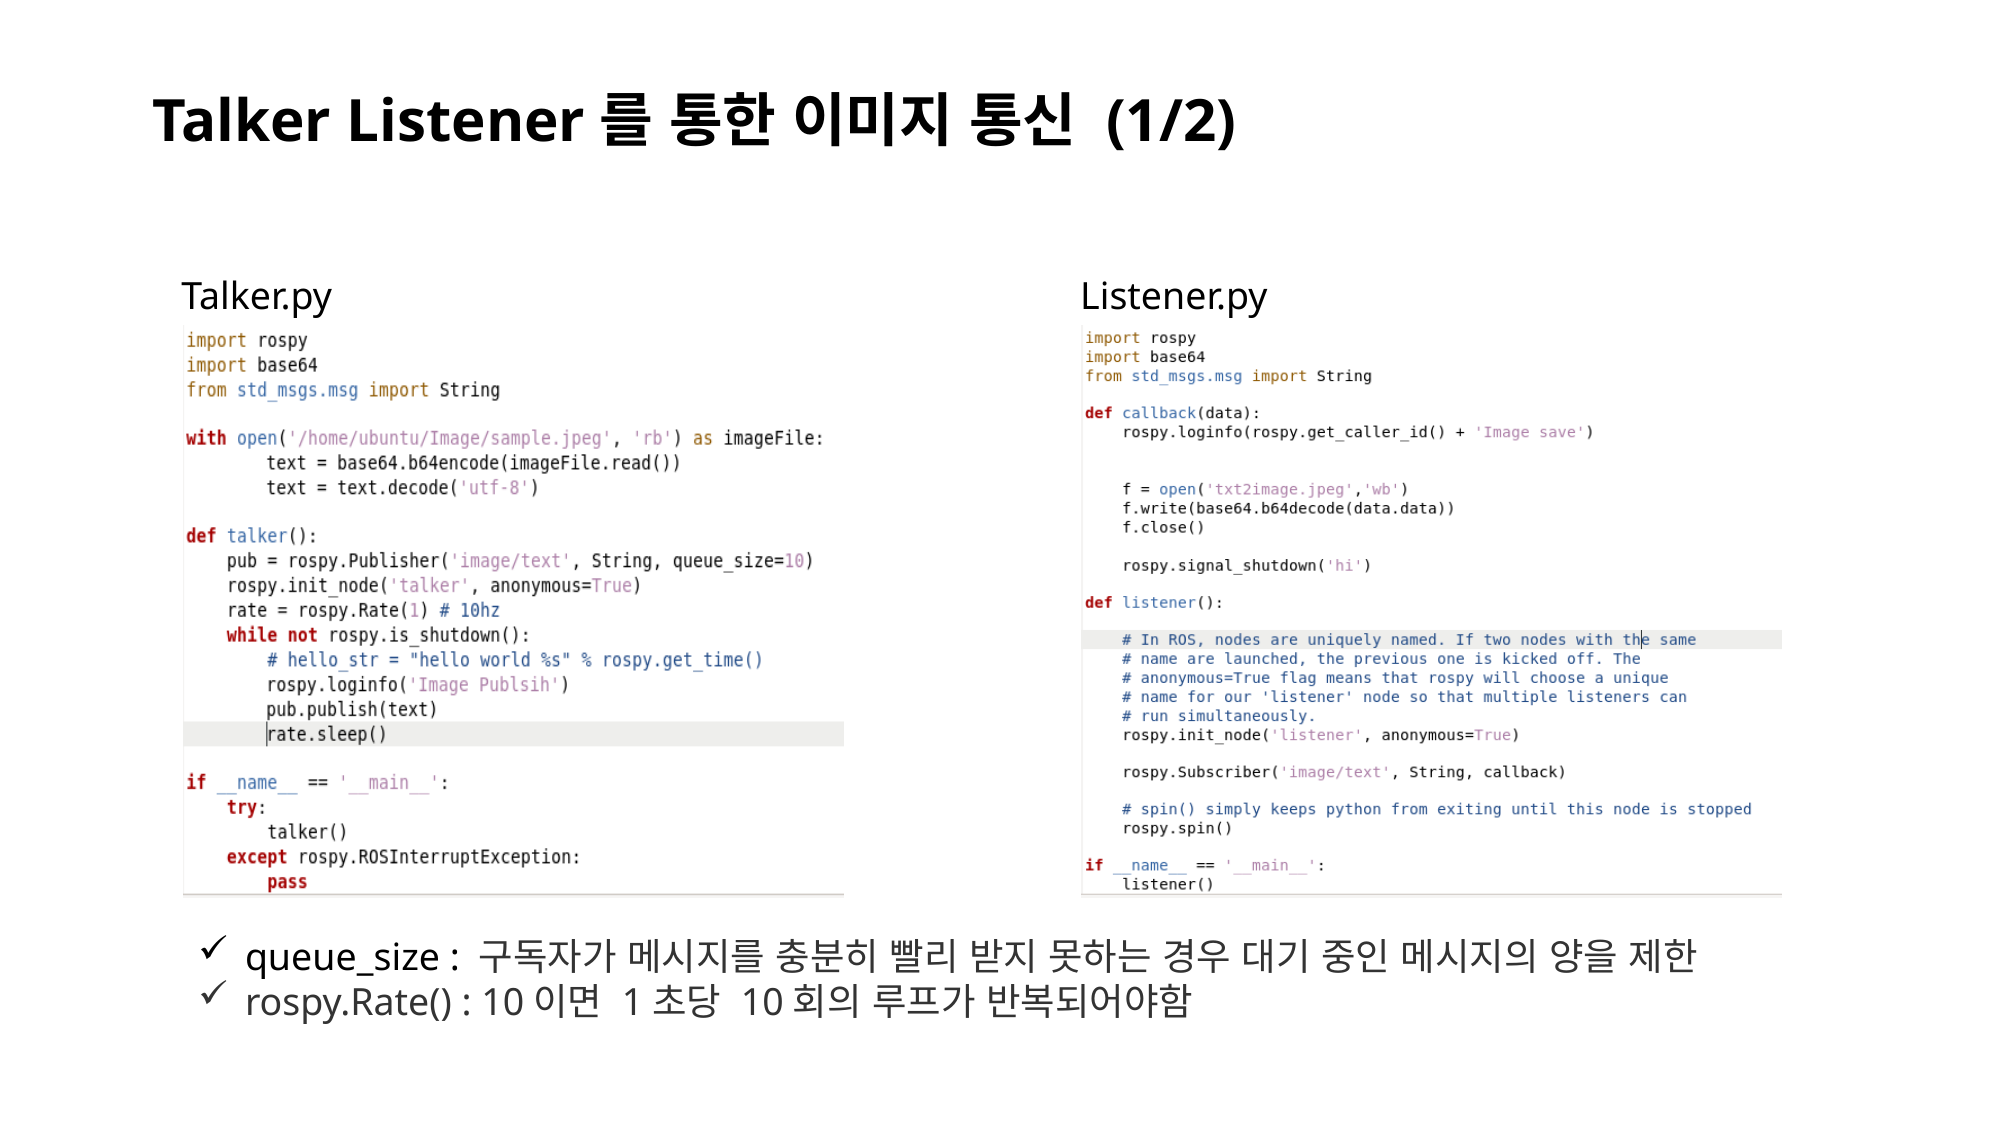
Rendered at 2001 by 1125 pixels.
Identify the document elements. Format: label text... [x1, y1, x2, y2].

text_box Talker.py [166, 265, 514, 325]
picture [1081, 325, 1782, 898]
text_box queue_size : 구독자가 메시지를 충분히 빨리 받지 못하는 경우 대기 중인 메시지의 양을 제한 rospy.Rate() : 10이면 1초당 10회의 루프가 반복되어야함 [183, 925, 1863, 1031]
picture [183, 325, 844, 898]
text_box Listener.py [1065, 265, 1413, 325]
title Talker Listener를 통한 이미지 통신 (1/2) [137, 59, 1863, 187]
